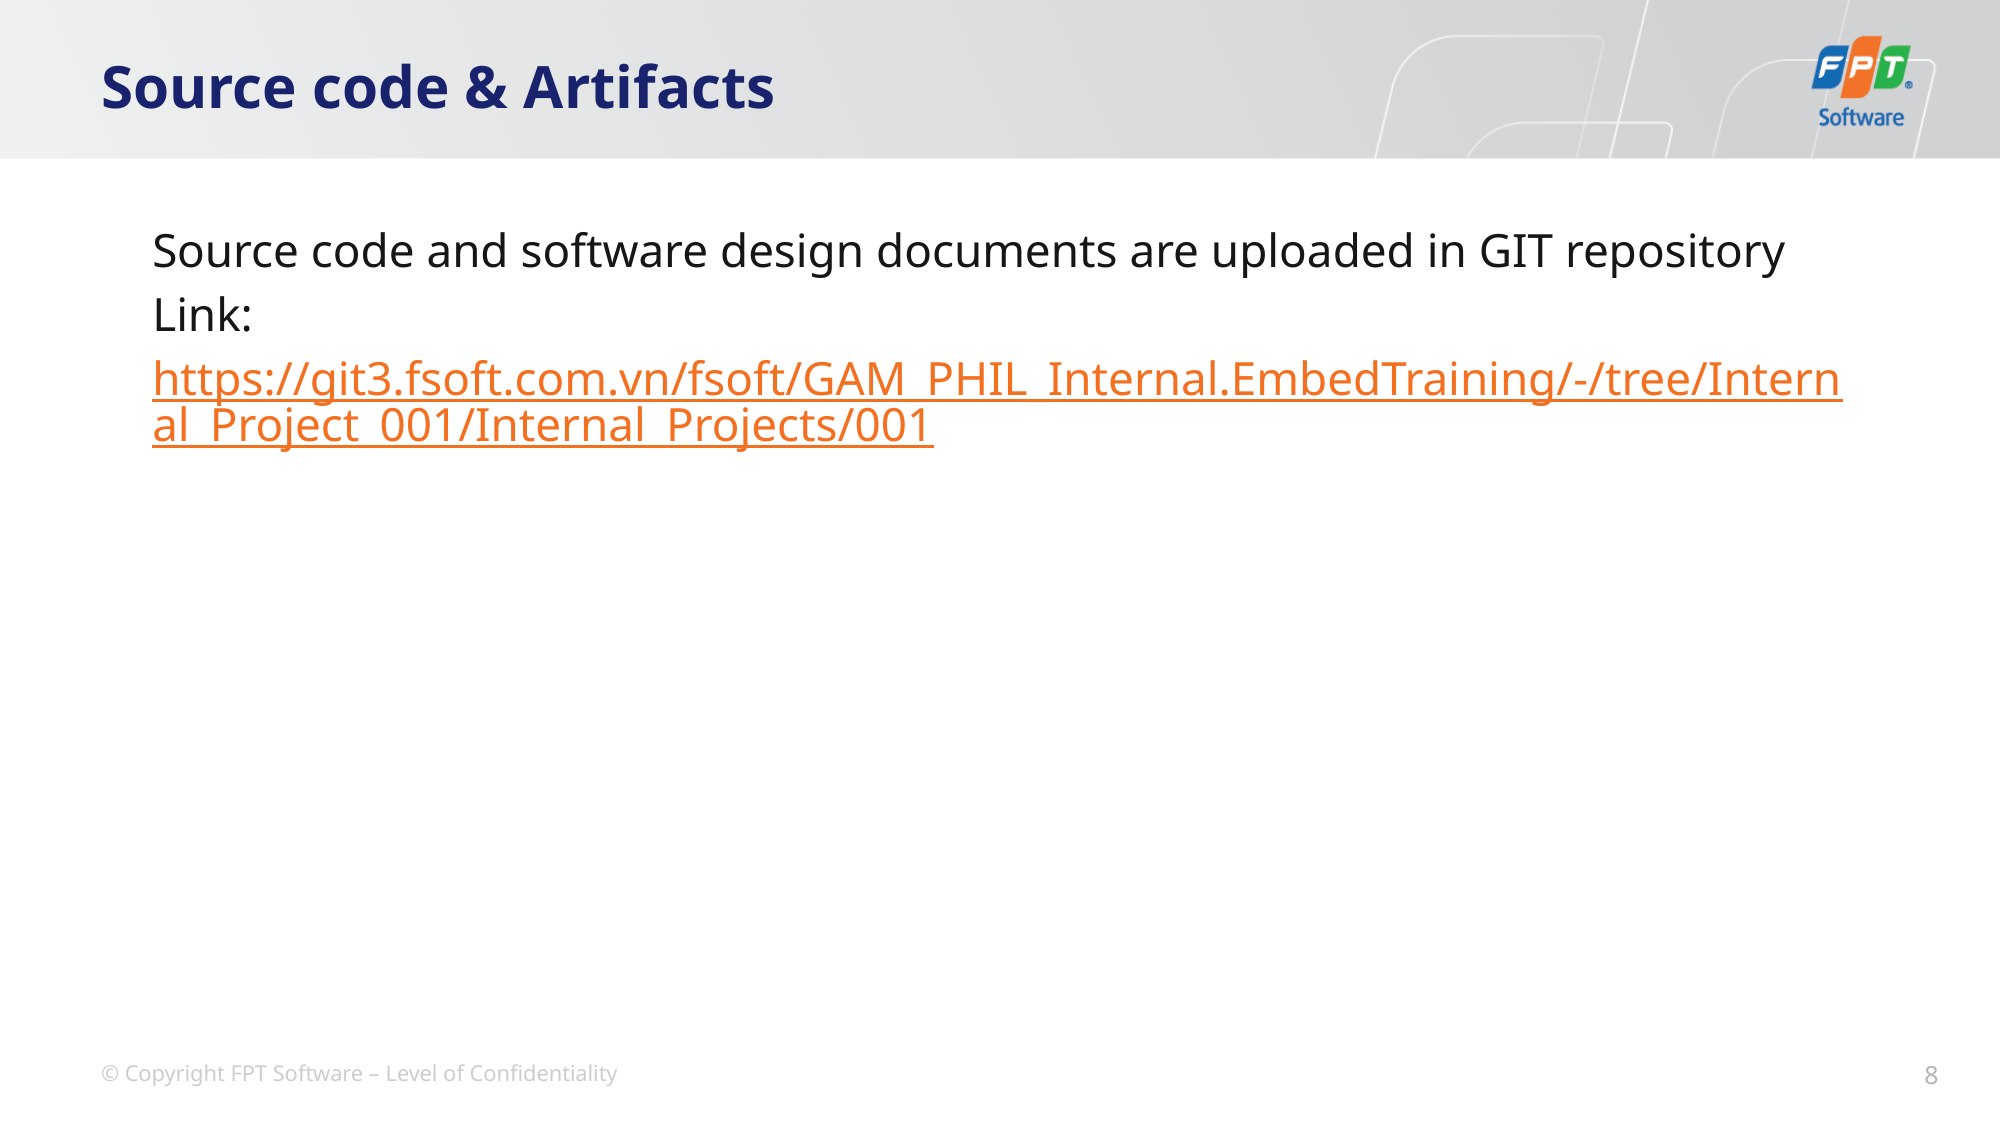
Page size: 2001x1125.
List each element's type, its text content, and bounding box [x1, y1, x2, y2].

text_box Source code and software design documents are uploaded in GIT repository Link: https://git3.fsoft.com.vn/fsoft/GAM_PHIL_Internal.EmbedTraining/-/tree/Internal_Project_001/Internal_Projects/001 [137, 214, 1862, 720]
title Source code & Artifacts [86, 31, 1812, 148]
slide_number 8 [1855, 1052, 1954, 1094]
picture [0, 0, 2000, 159]
